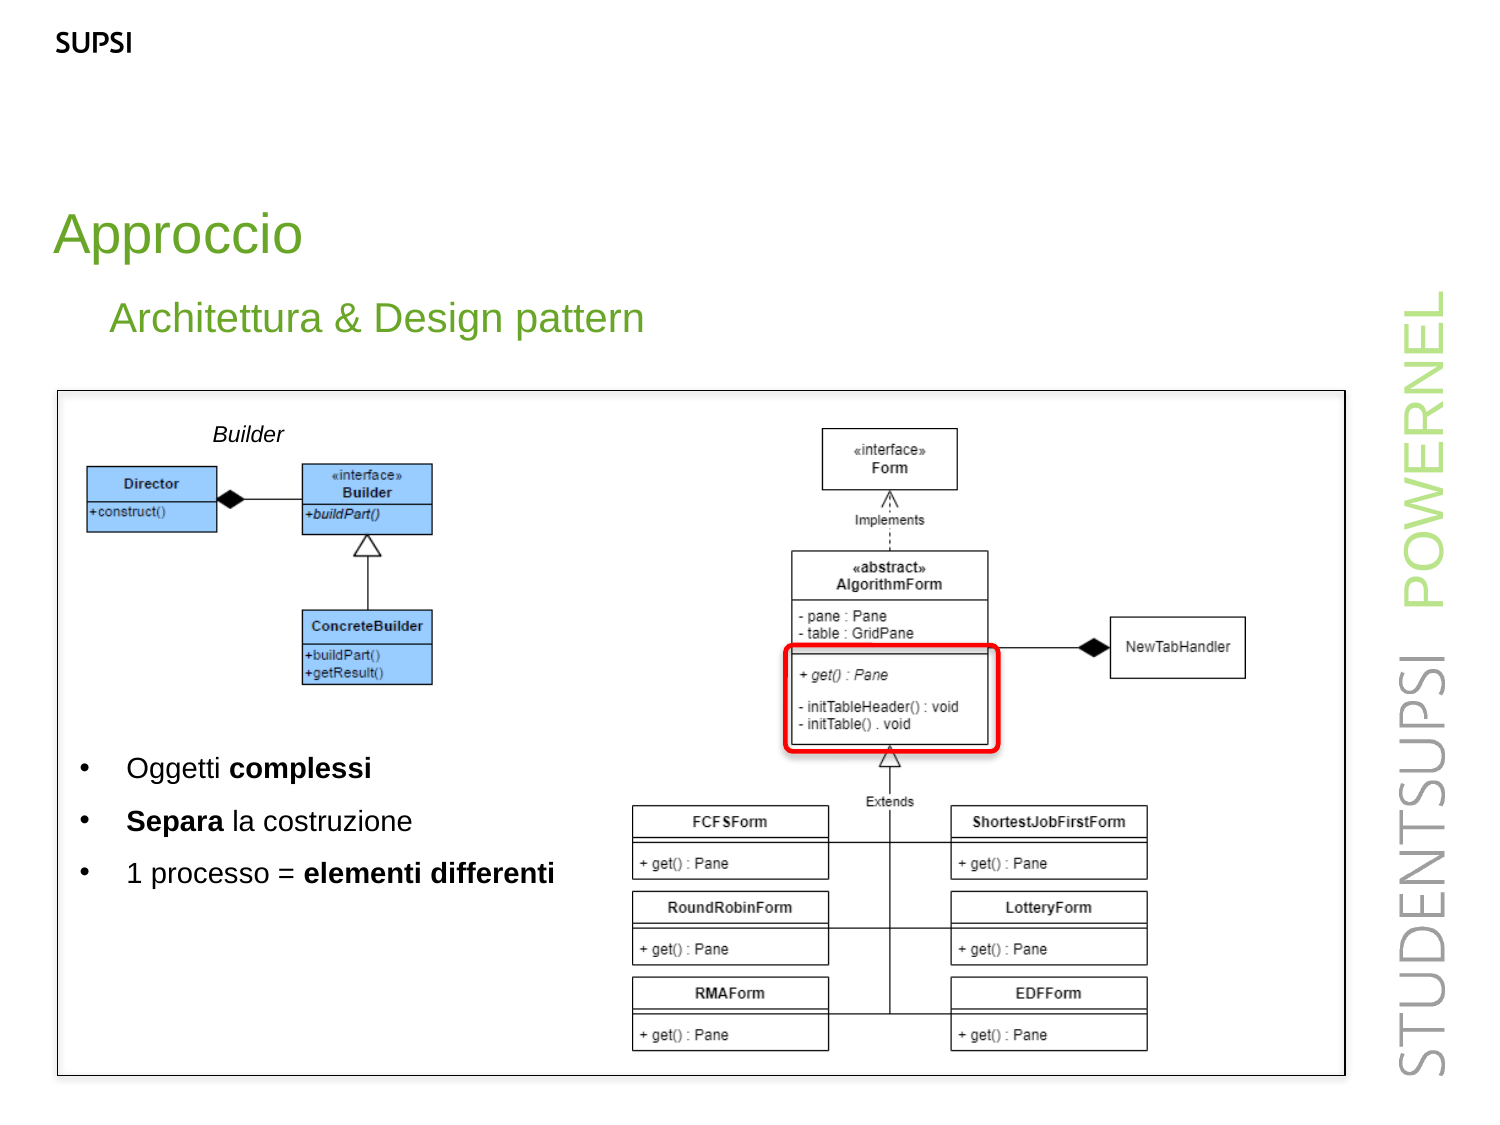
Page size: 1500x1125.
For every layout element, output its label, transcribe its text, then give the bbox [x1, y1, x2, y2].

picture [66, 454, 450, 697]
list Approccio Architettura & Design pattern [53, 197, 1341, 350]
text_box Oggetti complessi Separa la costruzione 1 processo = elementi differenti [64, 724, 585, 897]
text_box Builder [127, 412, 370, 453]
text_box POWERNEL [1379, 243, 1462, 627]
picture [56, 30, 134, 53]
picture [1399, 657, 1445, 1076]
picture [632, 428, 1246, 1055]
text_box [57, 390, 1346, 1076]
